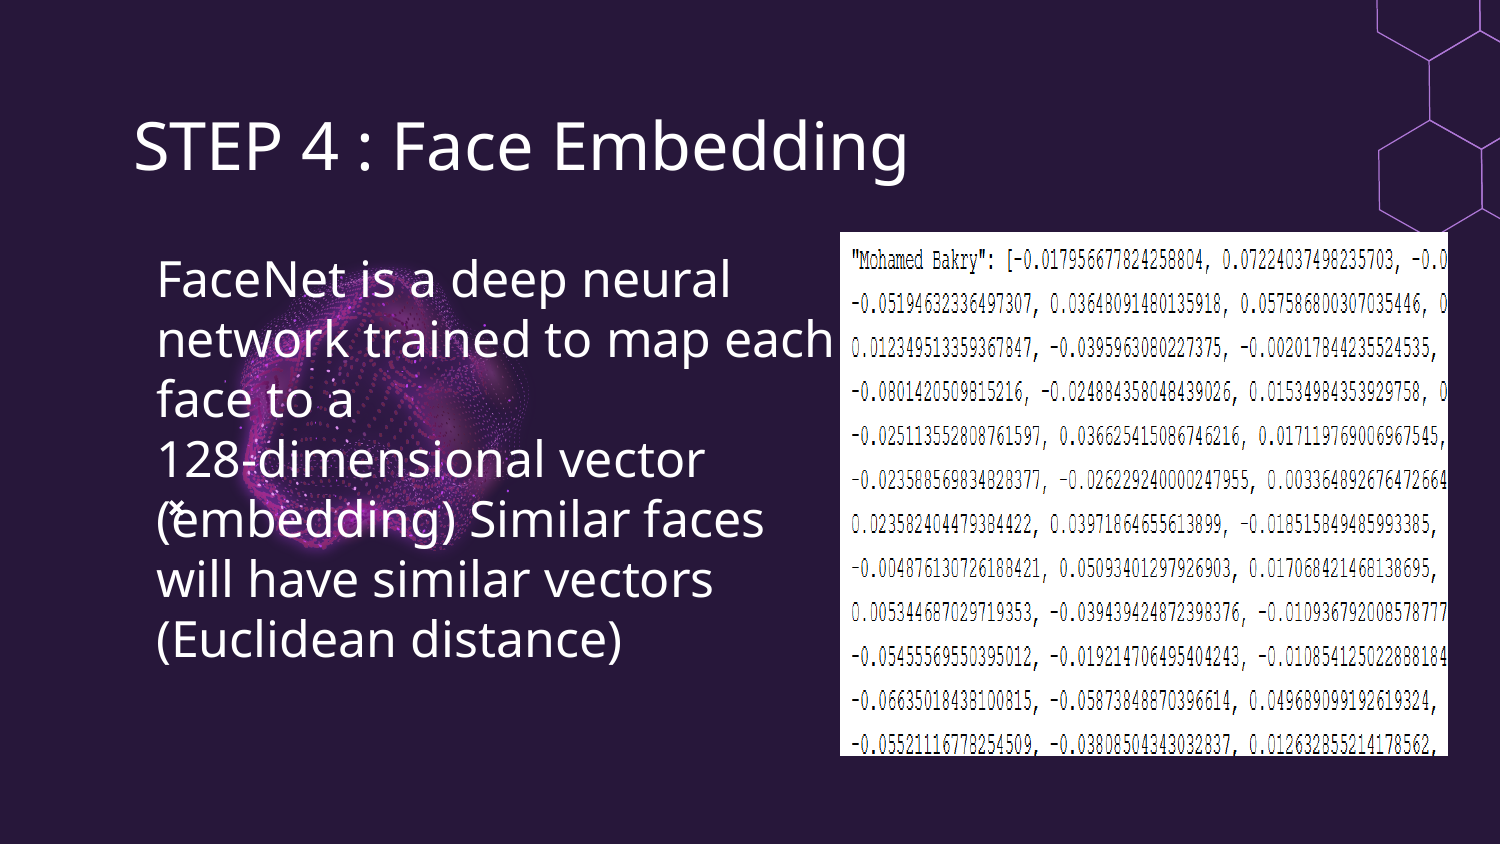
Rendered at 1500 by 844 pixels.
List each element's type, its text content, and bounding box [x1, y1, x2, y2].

list FaceNet is a deep neural network trained to map each face to a 128-dimensional vector (embedding) Similar faces will have similar vectors (Euclidean distance) [118, 232, 864, 817]
title STEP 4 : Face Embedding [118, 88, 1382, 183]
picture [839, 232, 1448, 756]
picture [224, 259, 540, 563]
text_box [170, 501, 184, 515]
